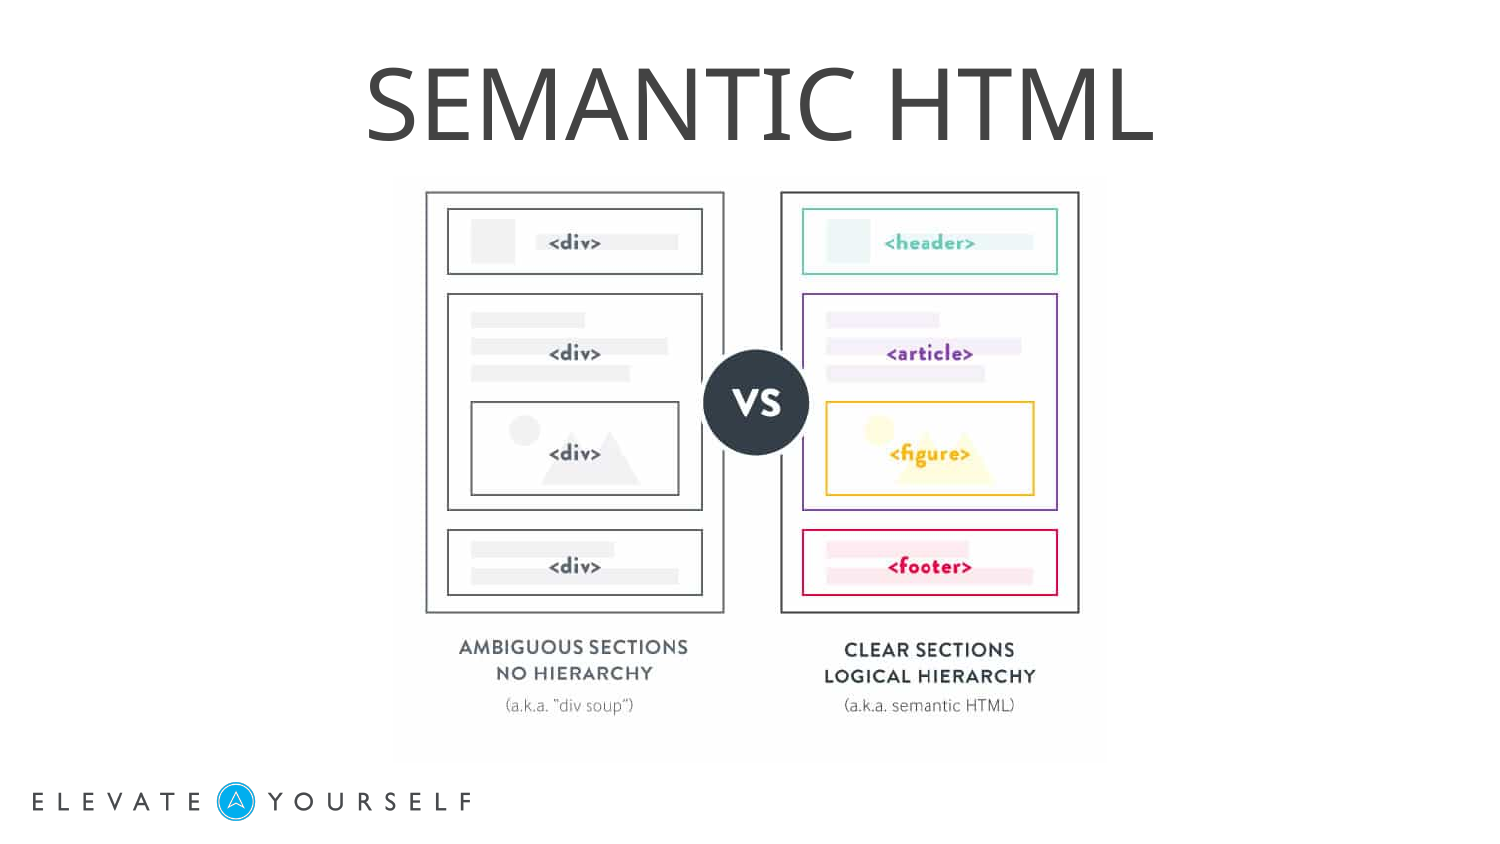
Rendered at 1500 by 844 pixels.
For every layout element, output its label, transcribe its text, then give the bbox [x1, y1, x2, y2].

picture [393, 176, 1107, 764]
picture [33, 781, 470, 821]
text_box SEMANTIC HTML [183, 24, 1339, 322]
